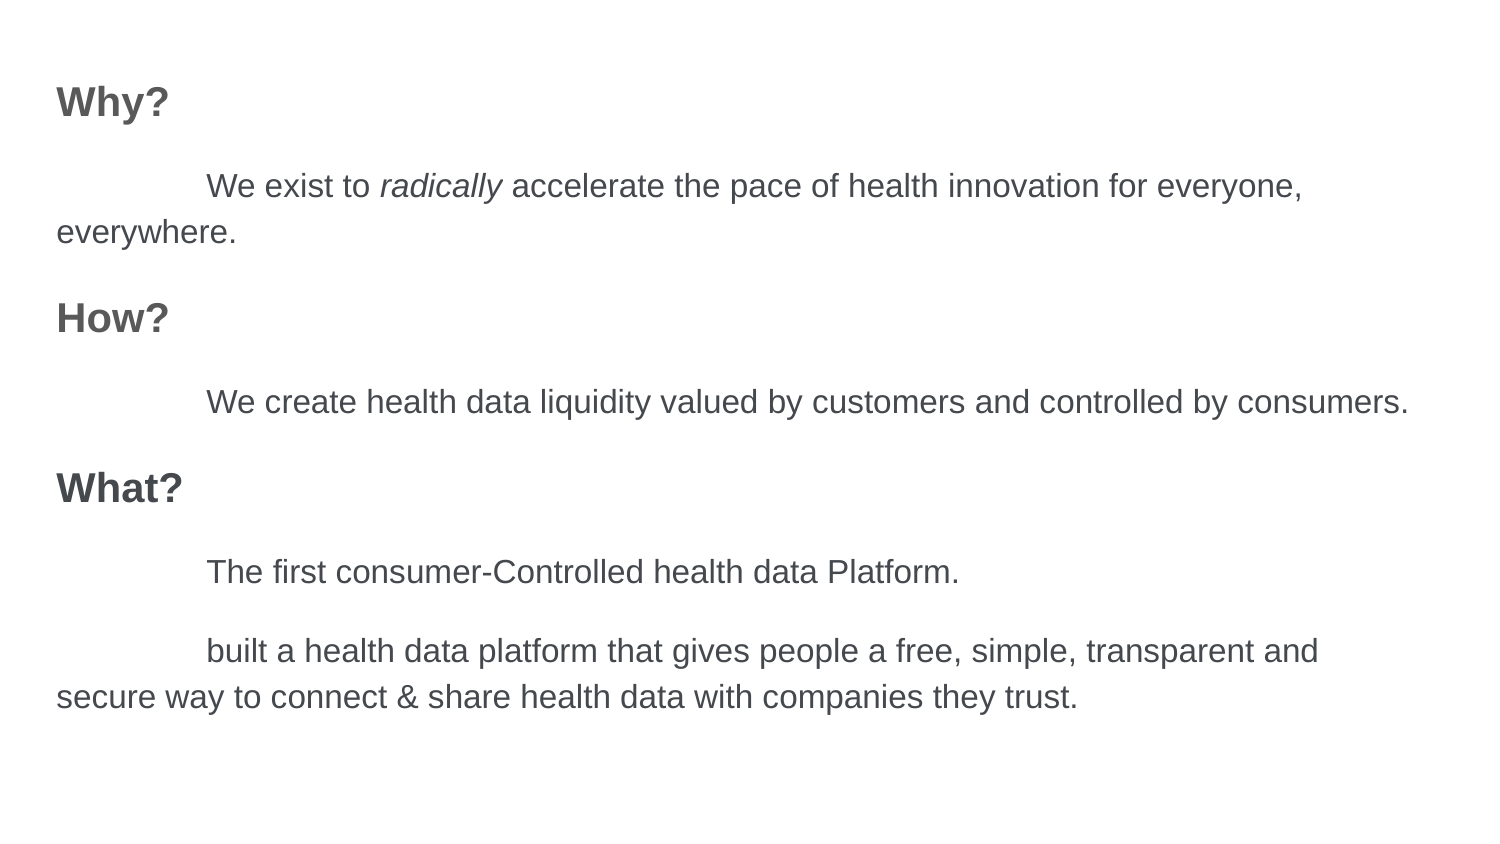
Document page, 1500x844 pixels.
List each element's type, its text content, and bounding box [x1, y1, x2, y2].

list Why? We exist to radically accelerate the pace of health innovation for everyone, everywhere. How? We create health data liquidity valued by customers and controlled by consumers. What? The first consumer-Controlled health data Platform. built a health data platform that gives people a free, simple, transparent and secure way to connect & share health data with companies they trust. [41, 52, 1440, 791]
